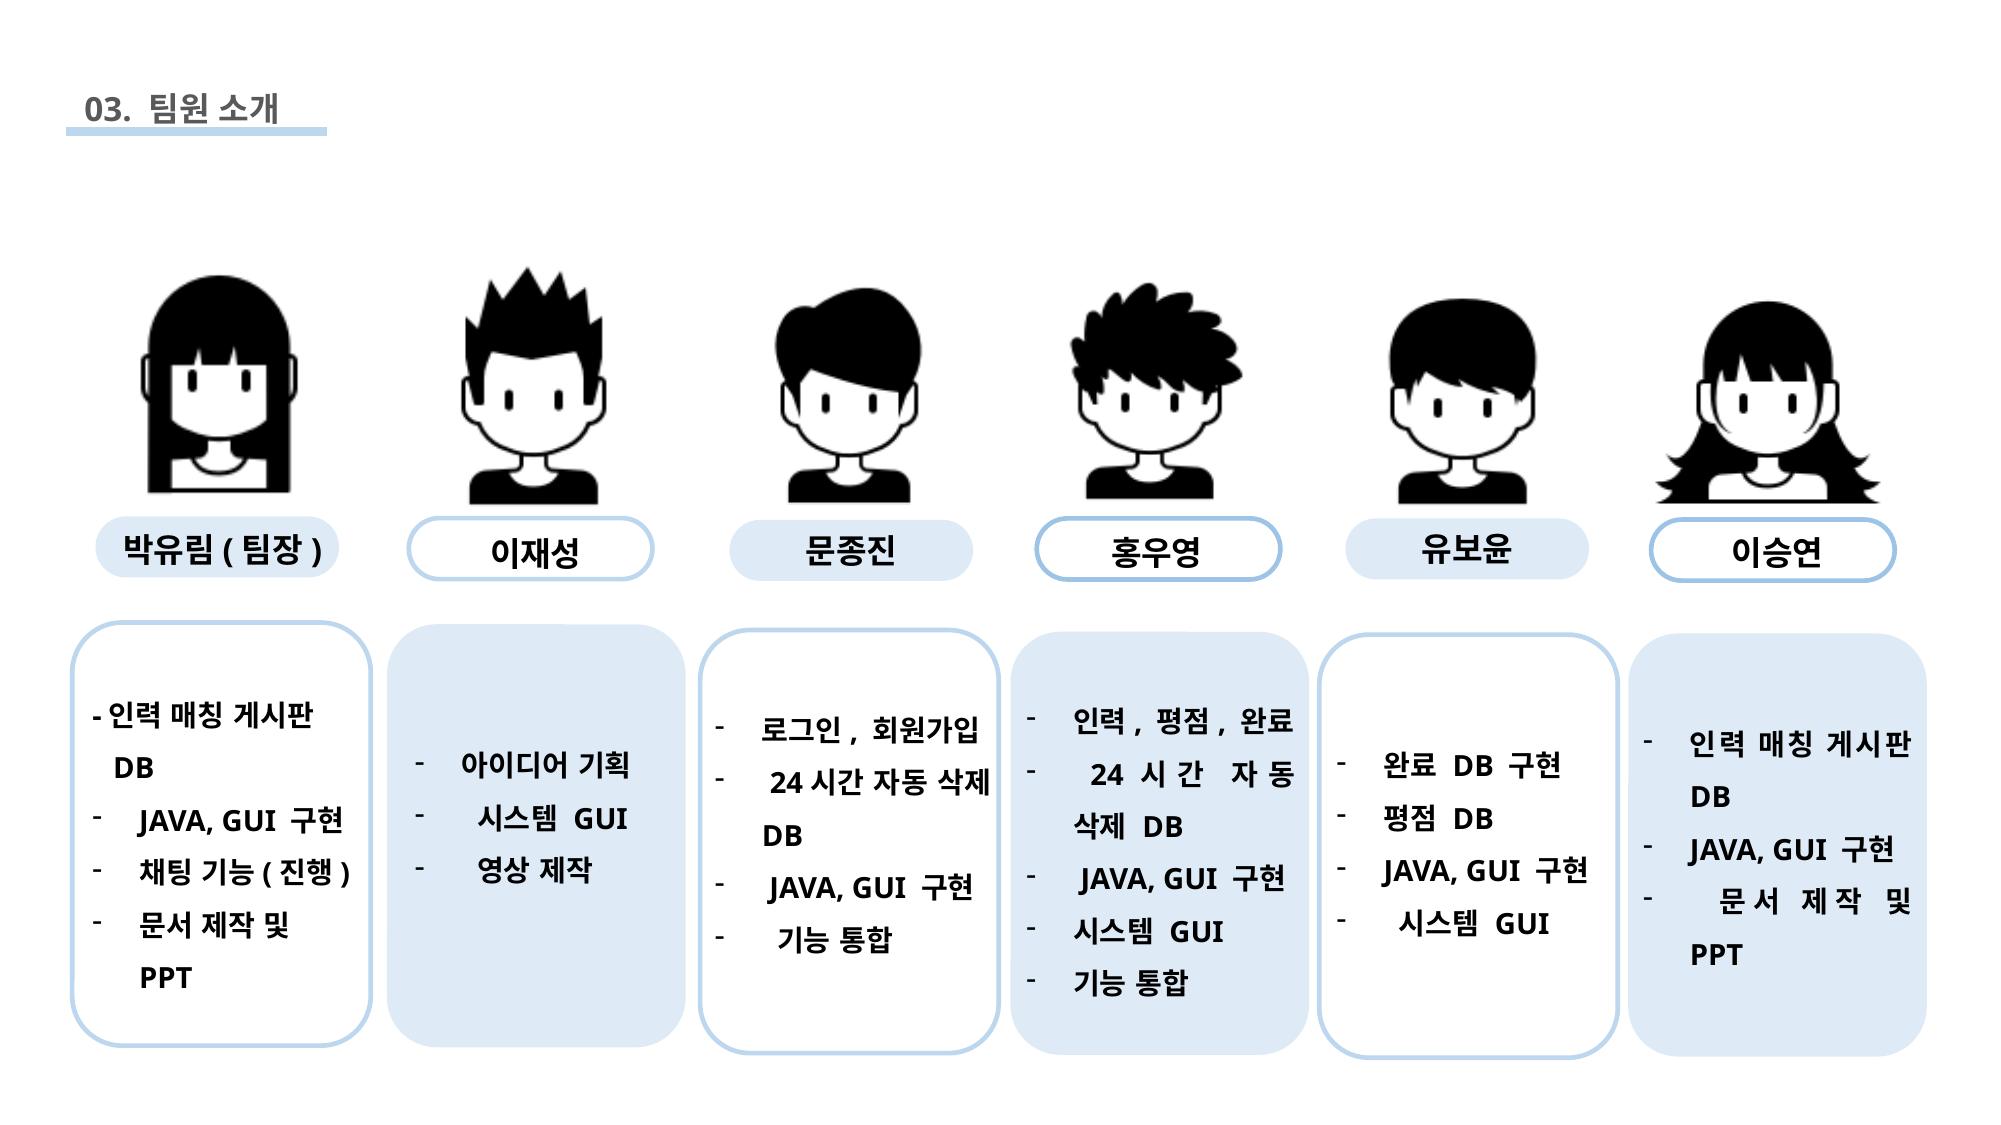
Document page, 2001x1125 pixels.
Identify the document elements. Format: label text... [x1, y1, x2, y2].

text_box 박유림(팀장) [108, 521, 353, 577]
text_box [746, 518, 957, 522]
text_box 로그인, 회원가입 24시간 자동 삭제 DB JAVA, GUI 구현 기능 통합 [700, 687, 1007, 965]
text_box [1318, 633, 1619, 1059]
text_box [1662, 518, 1884, 525]
text_box [744, 578, 958, 582]
text_box 인력, 평점, 완료 24시간 자동 삭제 DB JAVA, GUI 구현 시스템 GUI 기능 통합 [1011, 678, 1311, 1008]
text_box 인력 매칭 게시판 DB JAVA, GUI 구현 문서 제작 및 PPT [1628, 701, 1927, 979]
picture [108, 247, 325, 500]
text_box -인력 매칭 게시판 DB JAVA, GUI 구현 채팅 기능(진행) 문서 제작 및 PPT [77, 672, 372, 1002]
text_box [71, 621, 372, 1047]
text_box 유보윤 [1345, 521, 1590, 576]
text_box 03. 팀원 소개 [69, 60, 608, 136]
text_box 홍우영 [1035, 525, 1279, 580]
picture [1052, 274, 1253, 505]
text_box [1046, 517, 1271, 525]
text_box 이승연 [1655, 525, 1900, 580]
picture [1364, 280, 1548, 511]
text_box 이재성 [414, 526, 658, 581]
text_box [1009, 630, 1311, 1056]
text_box 아이디어 기획 시스템 GUI 영상 제작 [400, 722, 675, 895]
text_box [1627, 632, 1928, 1058]
picture [730, 265, 952, 505]
text_box [417, 517, 644, 526]
text_box 완료 DB 구현 평점 DB JAVA, GUI 구현 시스템 GUI [1321, 722, 1627, 948]
text_box [94, 515, 327, 573]
picture [1648, 280, 1891, 510]
text_box 문종진 [729, 522, 974, 578]
text_box [699, 628, 1000, 1055]
text_box [1359, 576, 1575, 581]
text_box [1361, 517, 1574, 521]
text_box [407, 529, 414, 568]
text_box [1650, 533, 1655, 568]
text_box [385, 623, 687, 1049]
picture [435, 259, 642, 511]
